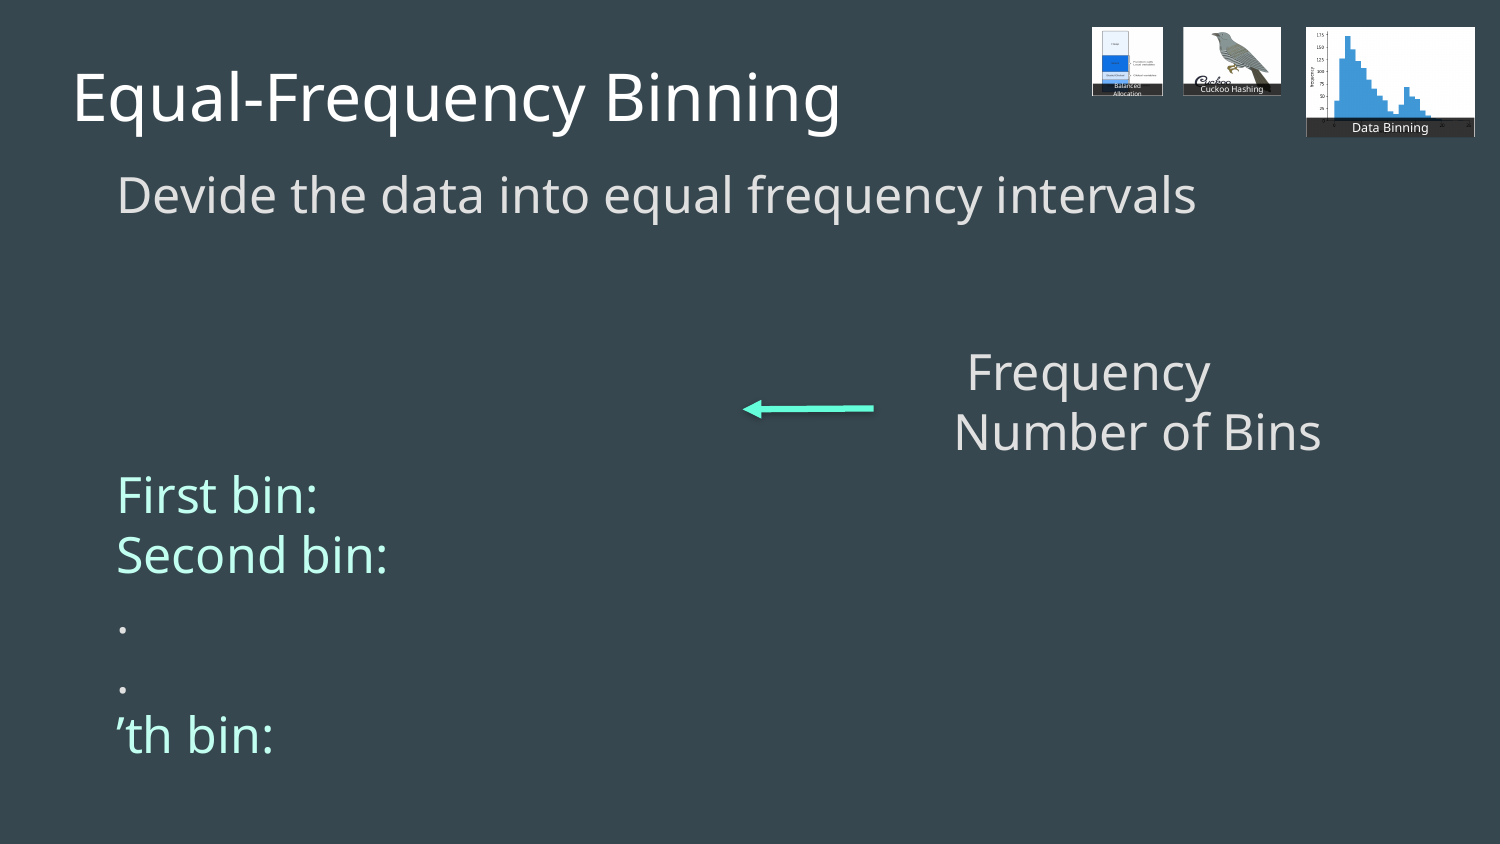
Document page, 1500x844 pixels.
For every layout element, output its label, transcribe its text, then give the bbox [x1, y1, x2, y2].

title Equal-Frequency Binning [56, 40, 909, 167]
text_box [1183, 26, 1282, 96]
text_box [1306, 26, 1475, 138]
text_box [1092, 26, 1163, 96]
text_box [747, 410, 873, 415]
